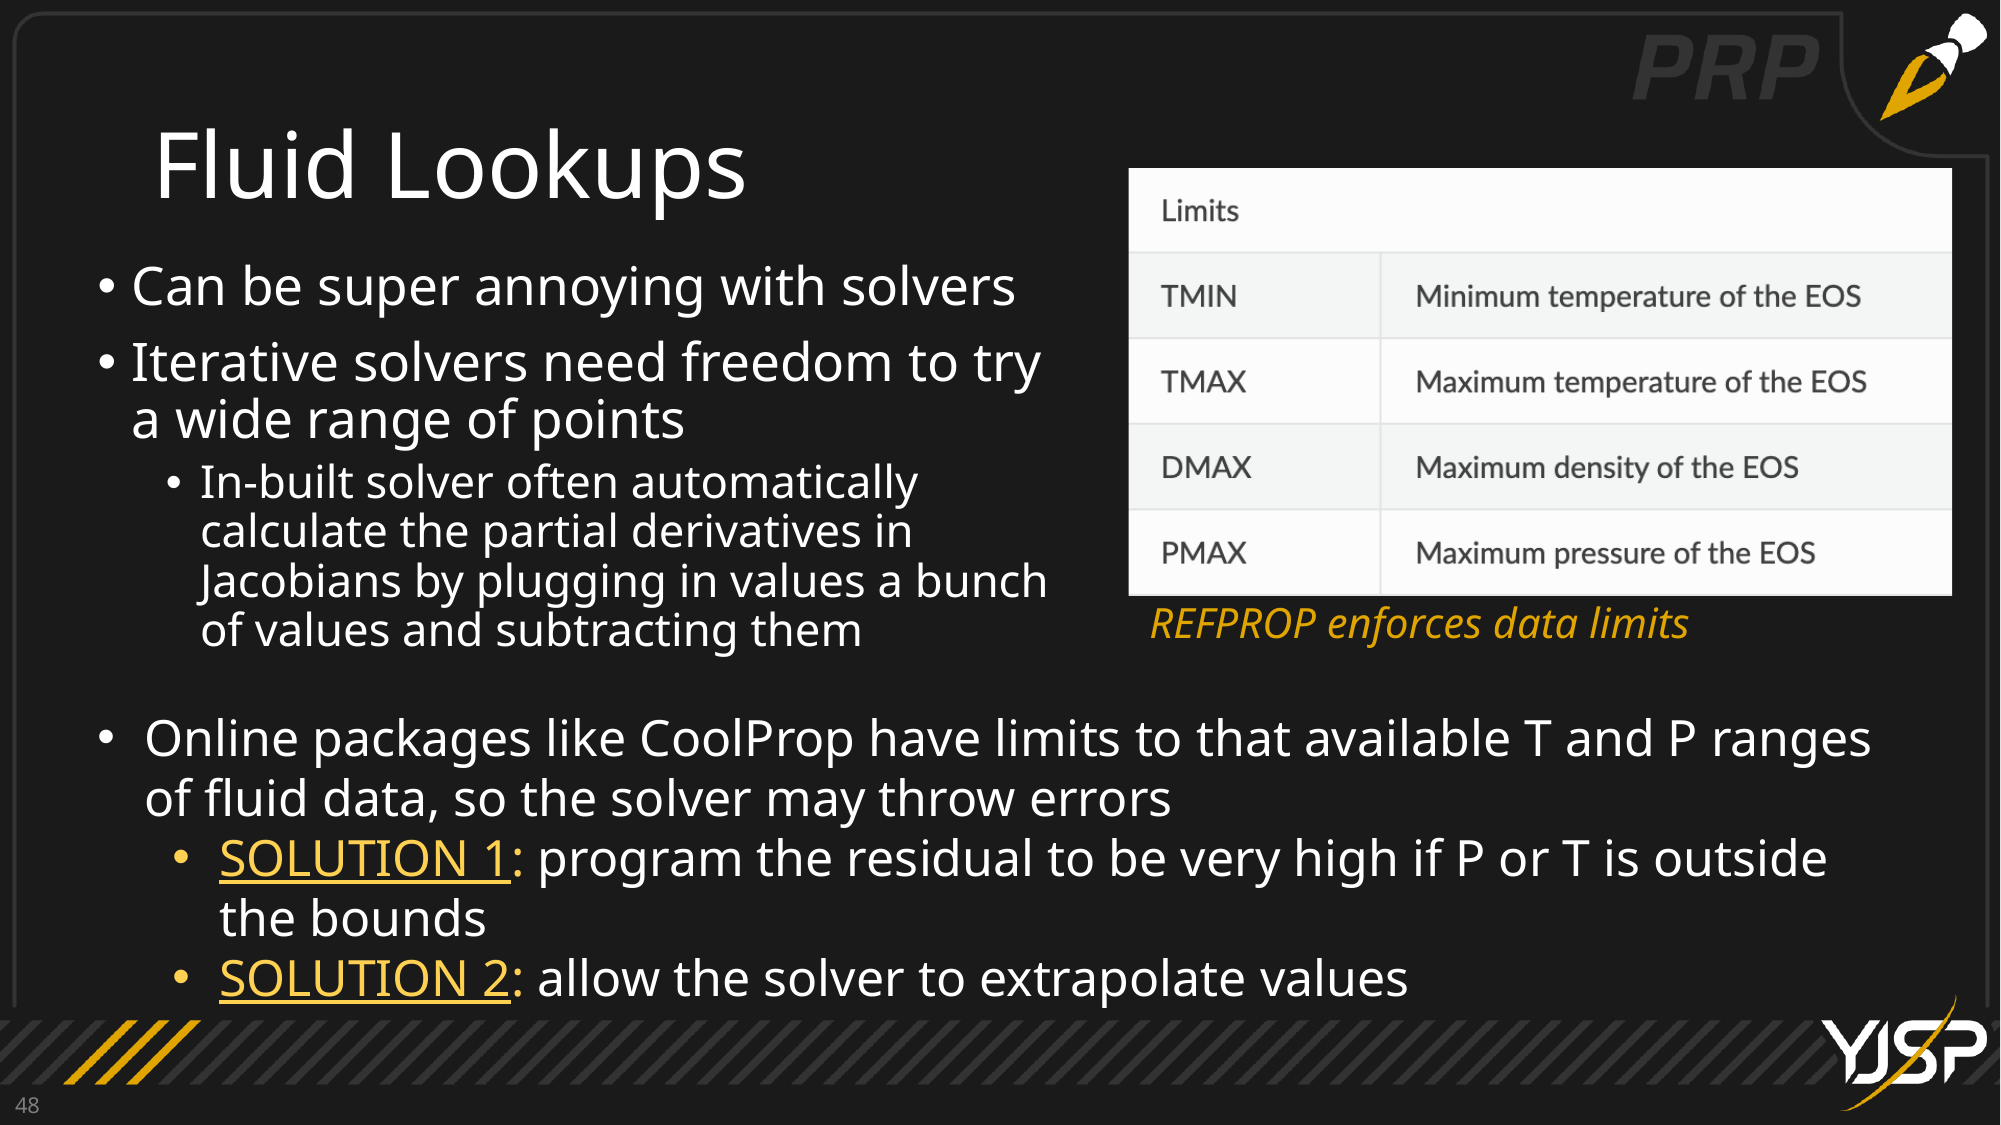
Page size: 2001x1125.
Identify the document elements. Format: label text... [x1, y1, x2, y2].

title Fluid Lookups [137, 59, 1863, 278]
slide_number 48 [0, 1088, 450, 1125]
text_box REFPROP enforces data limits [1134, 595, 2000, 669]
picture [0, 0, 2001, 1125]
list Can be super annoying with solvers Iterative solvers need freedom to try a wide range of points In-built solver often automatically calculate the partial derivatives in Jacobians by plugging in values a bunch of values and subtracting them [82, 252, 1094, 669]
text_box Online packages like CoolProp have limits to that available T and P ranges of fluid data, so the solver may throw errors SOLUTION 1: program the residual to be very high if P or T is outside the bounds SOLUTION 2: allow the solver to extrapolate values [82, 699, 1918, 1014]
